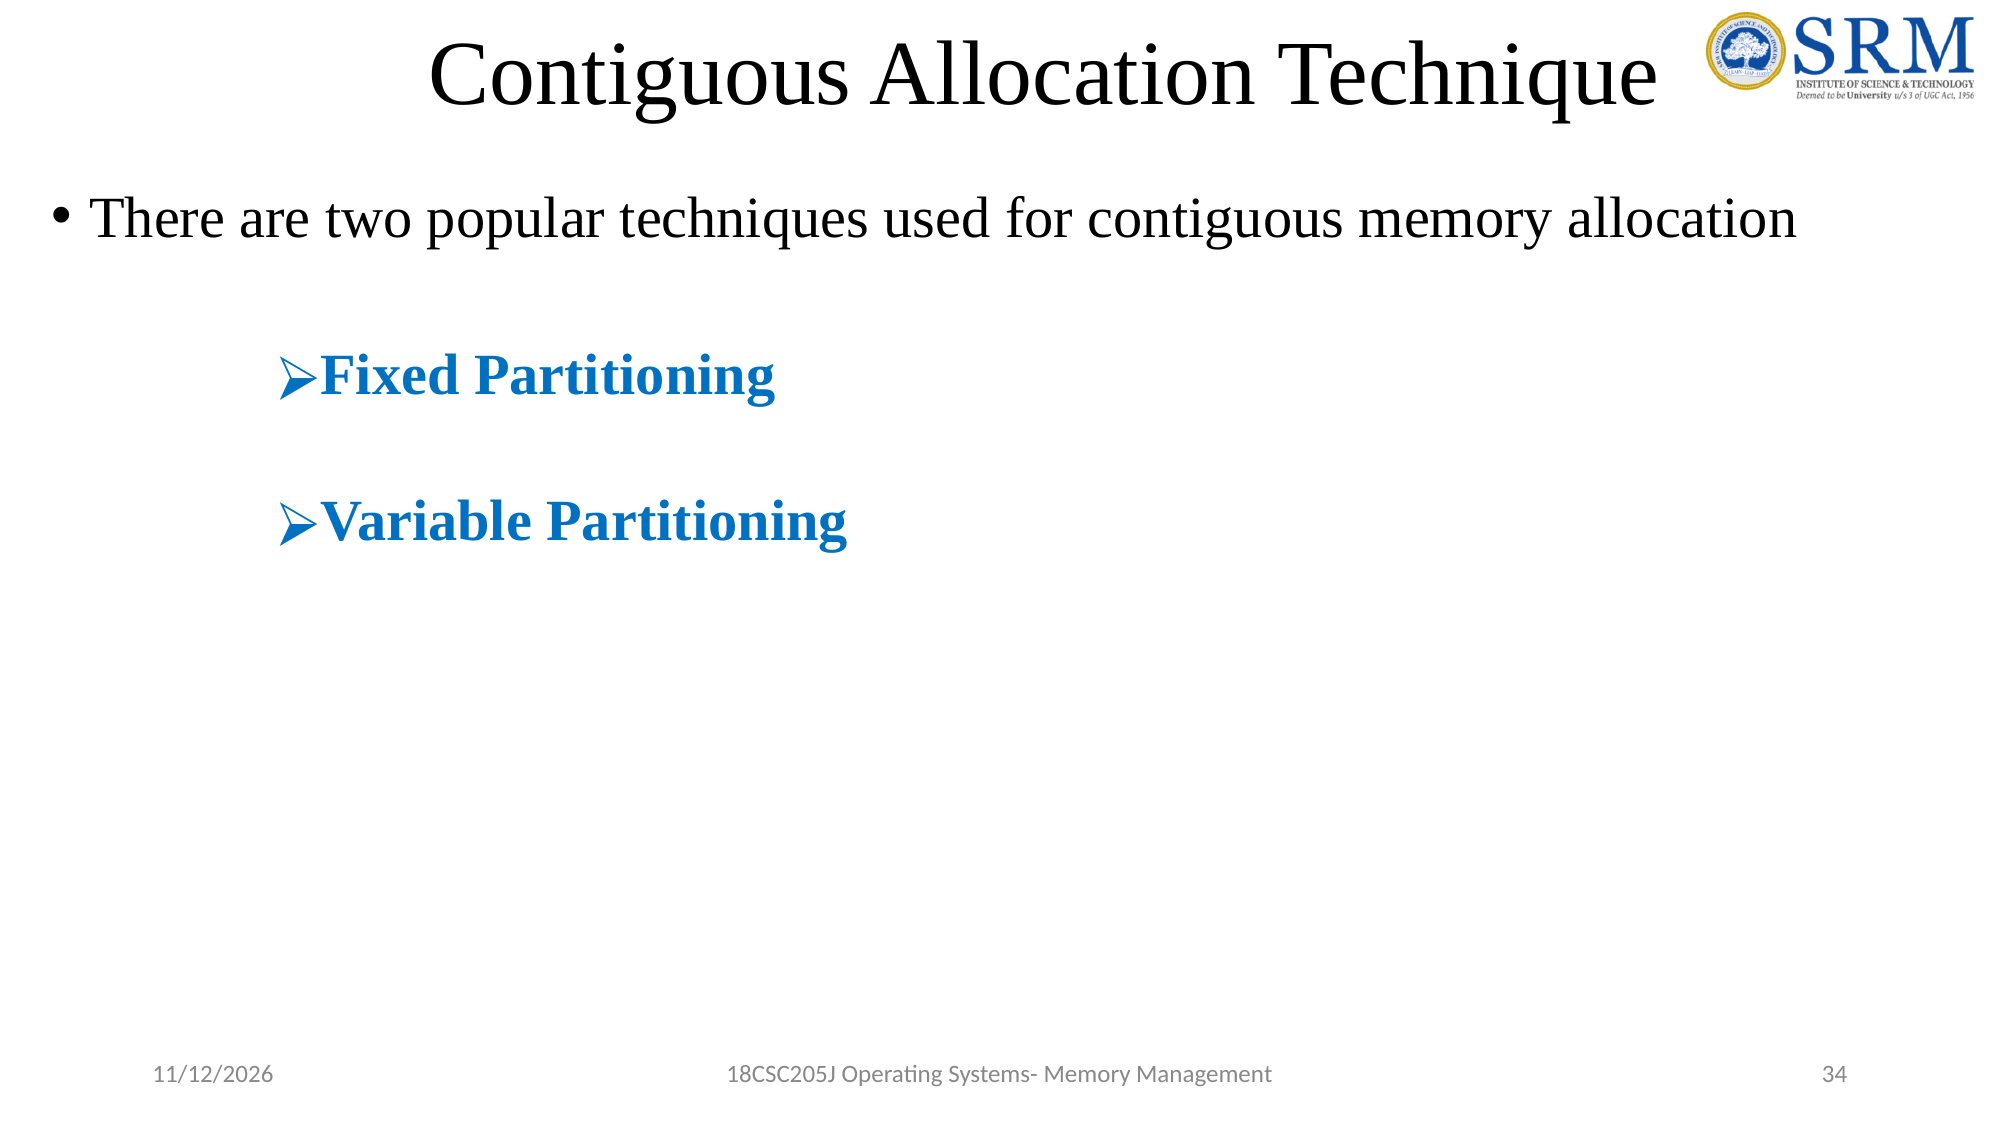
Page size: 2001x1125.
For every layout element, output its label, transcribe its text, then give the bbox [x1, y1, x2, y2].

picture [1706, 12, 1974, 100]
list There are two popular techniques used for contiguous memory allocation Fixed Partitioning Variable Partitioning [36, 179, 1954, 999]
slide_number 34 [1412, 1042, 1863, 1103]
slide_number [137, 1042, 588, 1103]
title Contiguous Allocation Technique [189, 27, 1900, 122]
footer 18CSC205J Operating Systems- Memory Management [662, 1042, 1338, 1103]
